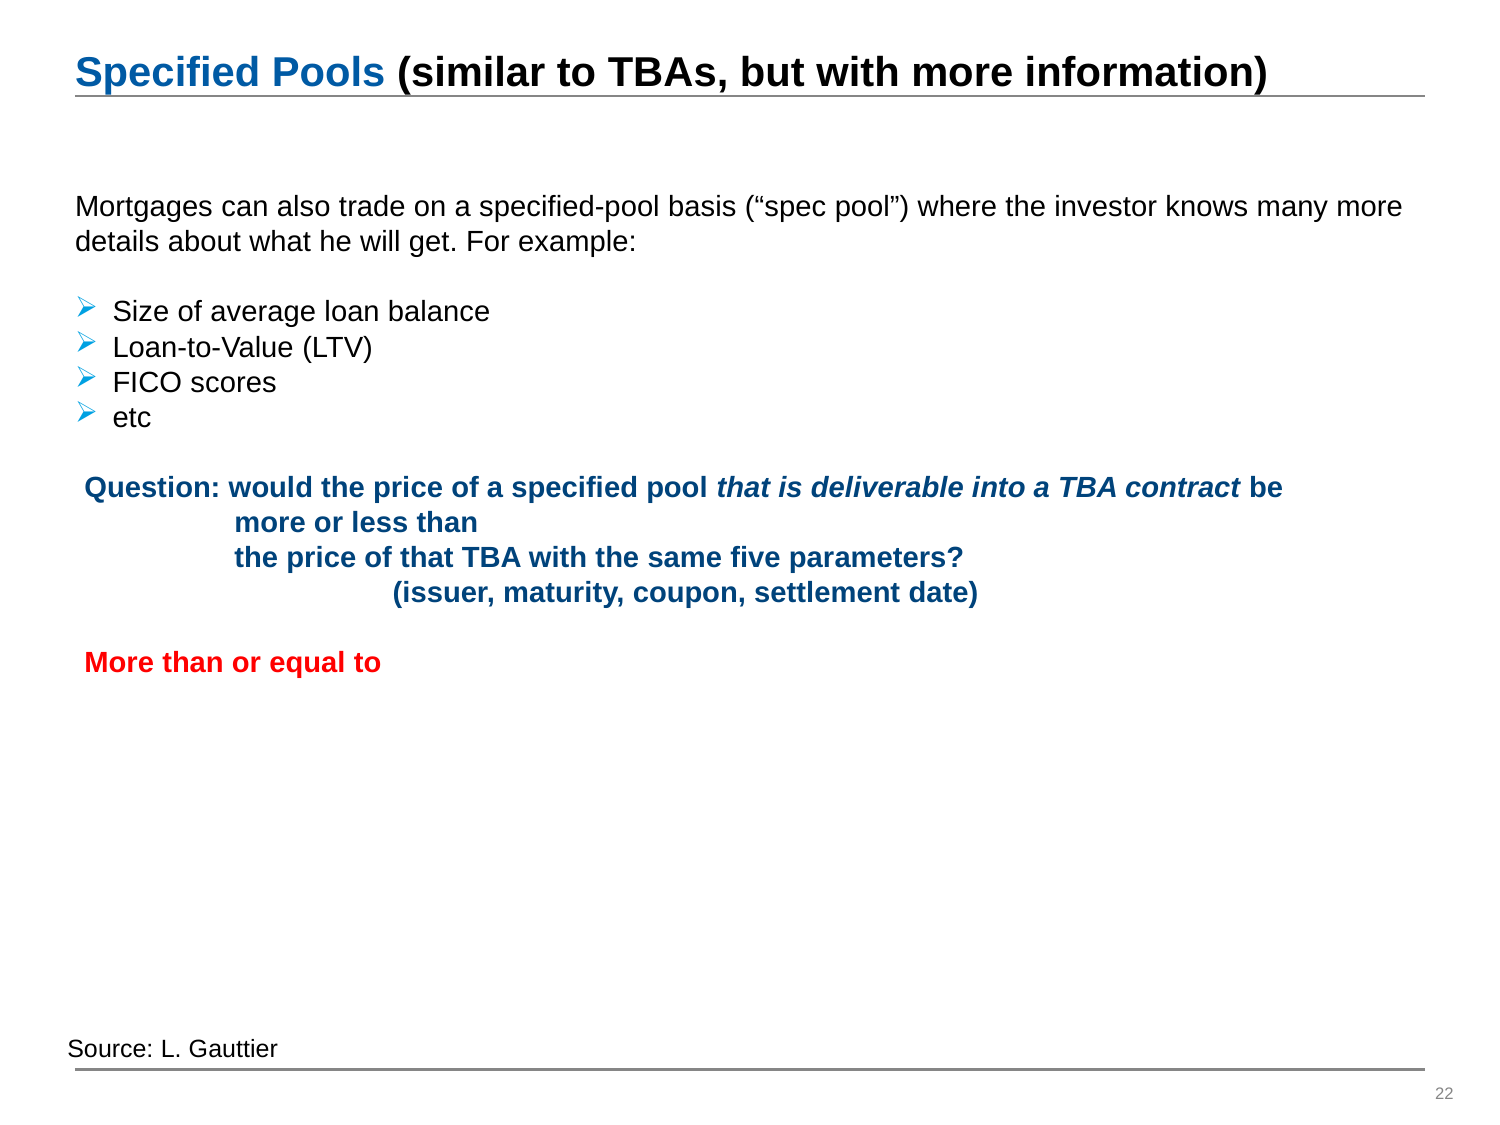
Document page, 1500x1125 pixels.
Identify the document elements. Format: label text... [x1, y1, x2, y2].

list Mortgages can also trade on a specified-pool basis (“spec pool”) where the investor knows many more details about what he will get. For example: Size of average loan balance Loan-to-Value (LTV) FICO scores etc Question: would the price of a specified pool that is deliverable into a TBA contract be more or less than the price of that TBA with the same five parameters? (issuer, maturity, coupon, settlement date) More than or equal to [75, 187, 1425, 700]
title Specified Pools (similar to TBAs, but with more information) [75, 45, 1424, 96]
text_box Source: L. Gauttier [52, 1025, 293, 1070]
